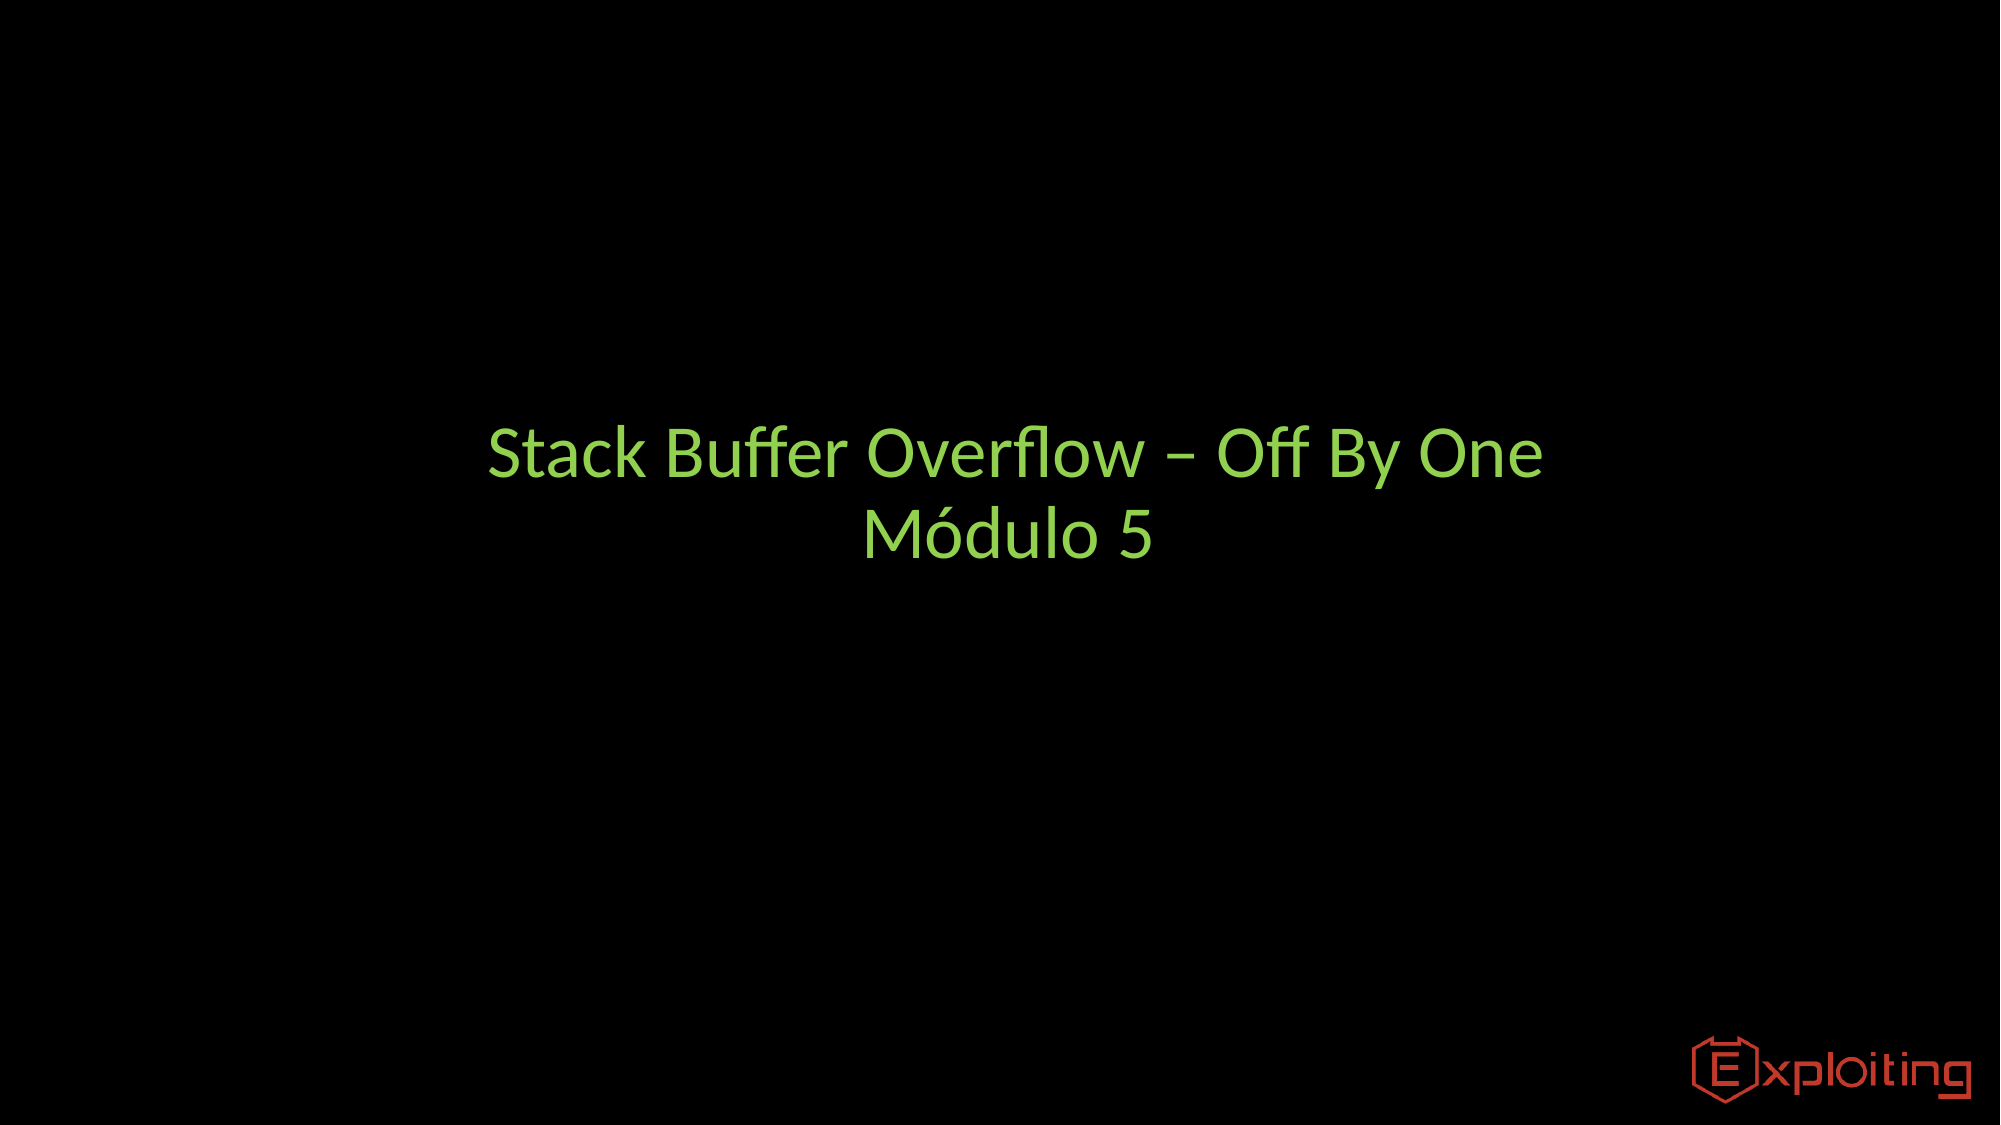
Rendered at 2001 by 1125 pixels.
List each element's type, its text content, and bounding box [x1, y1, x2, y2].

picture [1692, 1035, 1971, 1105]
text_box Stack Buffer Overflow – Off By One Módulo 5 [455, 405, 1566, 681]
